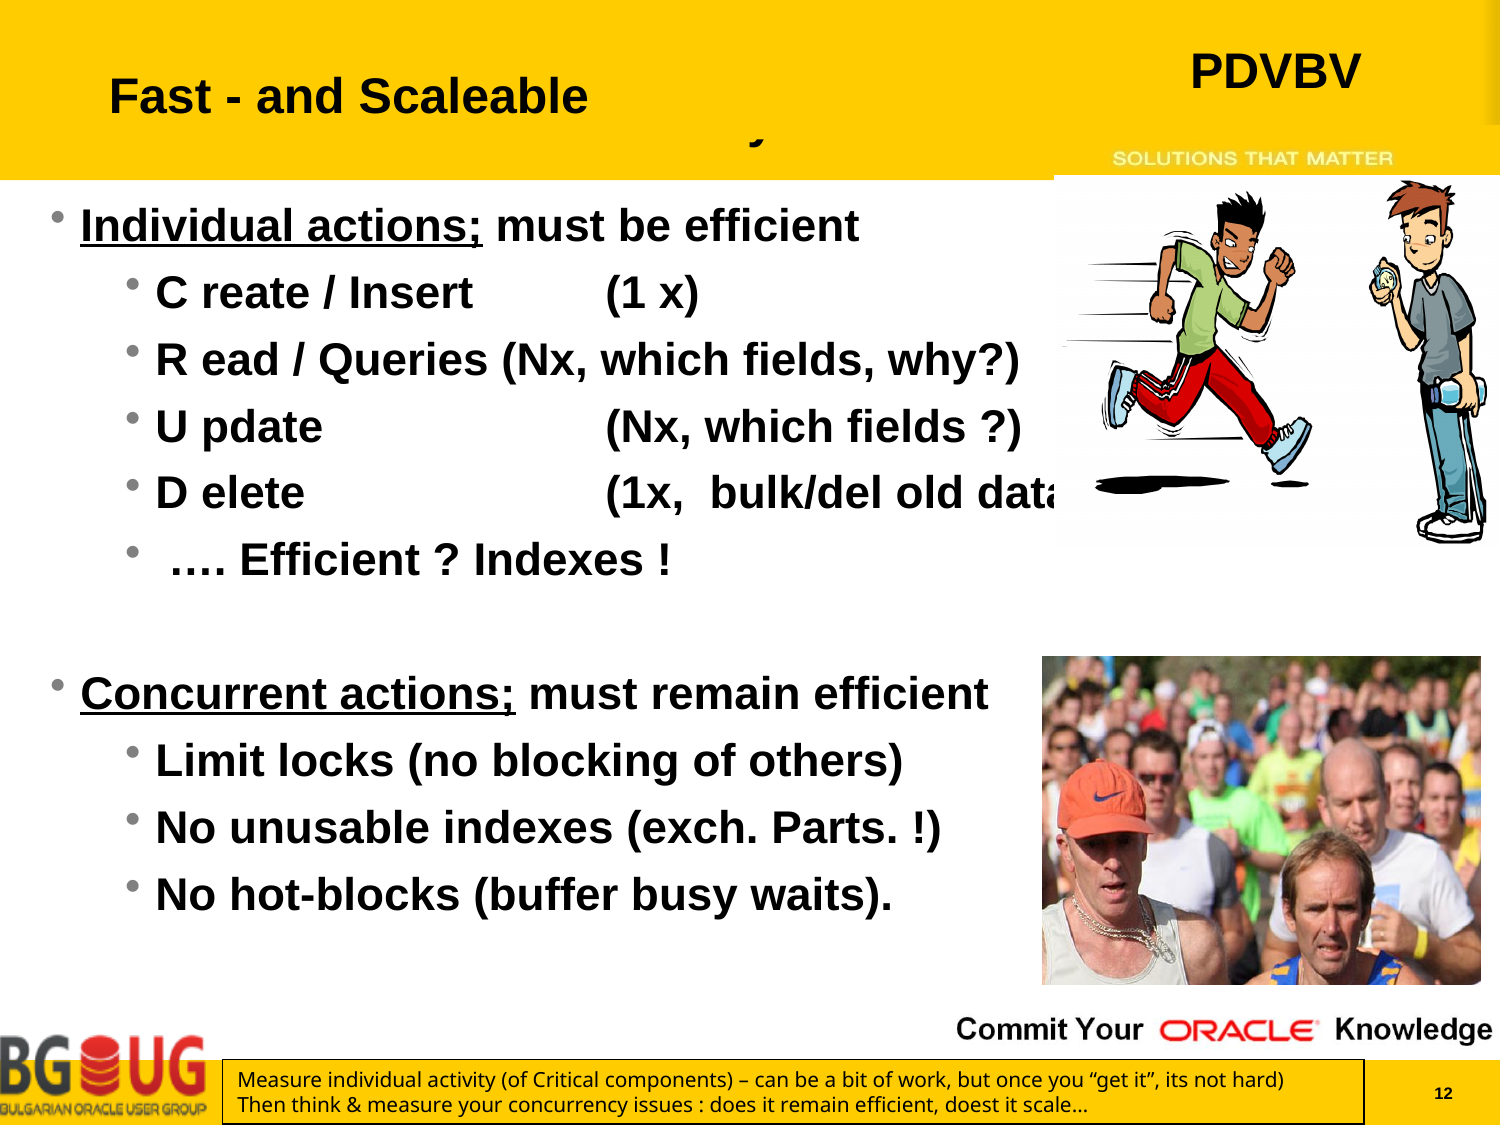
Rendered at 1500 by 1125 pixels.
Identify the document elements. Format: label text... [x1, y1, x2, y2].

text_box Individual actions; must be efficient C reate / Insert (1 x) R ead / Queries (Nx, which fields, why?) U pdate (Nx, which fields ?) D elete (1x, bulk/del old data?) …. Efficient ? Indexes ! Concurrent actions; must remain efficient Limit locks (no blocking of others) No unusable indexes (exch. Parts. !) No hot-blocks (buffer busy waits). [35, 199, 1400, 988]
picture [1042, 655, 1481, 985]
text_box Measure individual activity (of Critical components) – can be a bit of work, but once you “get it”, its not hard) Then think & measure your concurrency issues : does it remain efficient, doest it scale… [222, 1059, 1364, 1124]
picture [952, 1011, 1500, 1050]
title Fast - and Scaleable [93, 46, 1070, 140]
picture [1160, 0, 1500, 125]
picture [0, 1034, 207, 1121]
slide_number 12 [1409, 1074, 1468, 1100]
picture [1054, 137, 1500, 548]
